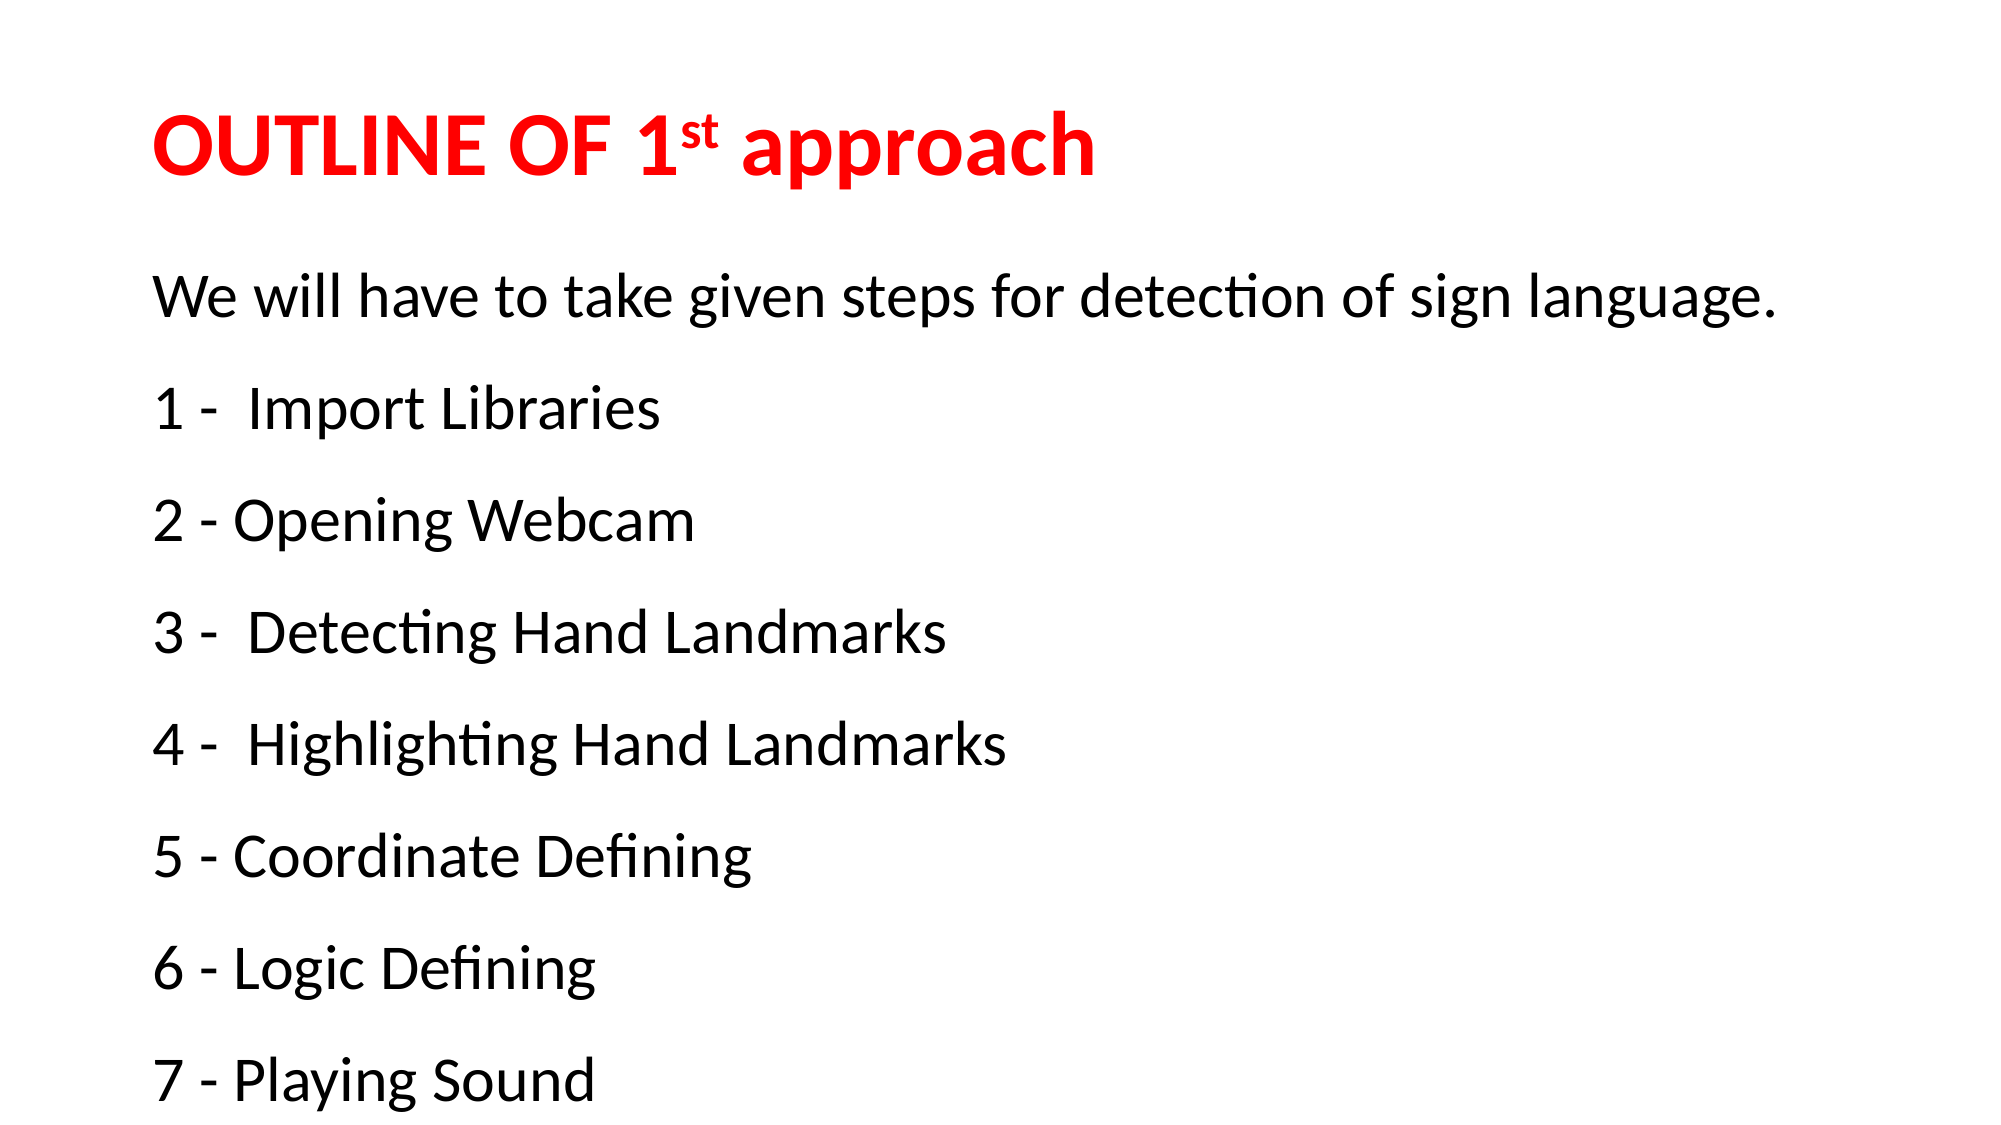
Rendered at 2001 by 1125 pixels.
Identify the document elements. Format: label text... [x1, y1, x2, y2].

list We will have to take given steps for detection of sign language. 1 - Import Libraries 2 - Opening Webcam 3 - Detecting Hand Landmarks 4 - Highlighting Hand Landmarks 5 - Coordinate Defining 6 - Logic Defining 7 - Playing Sound [137, 230, 1918, 1125]
title OUTLINE OF 1st approach [137, 59, 1863, 230]
